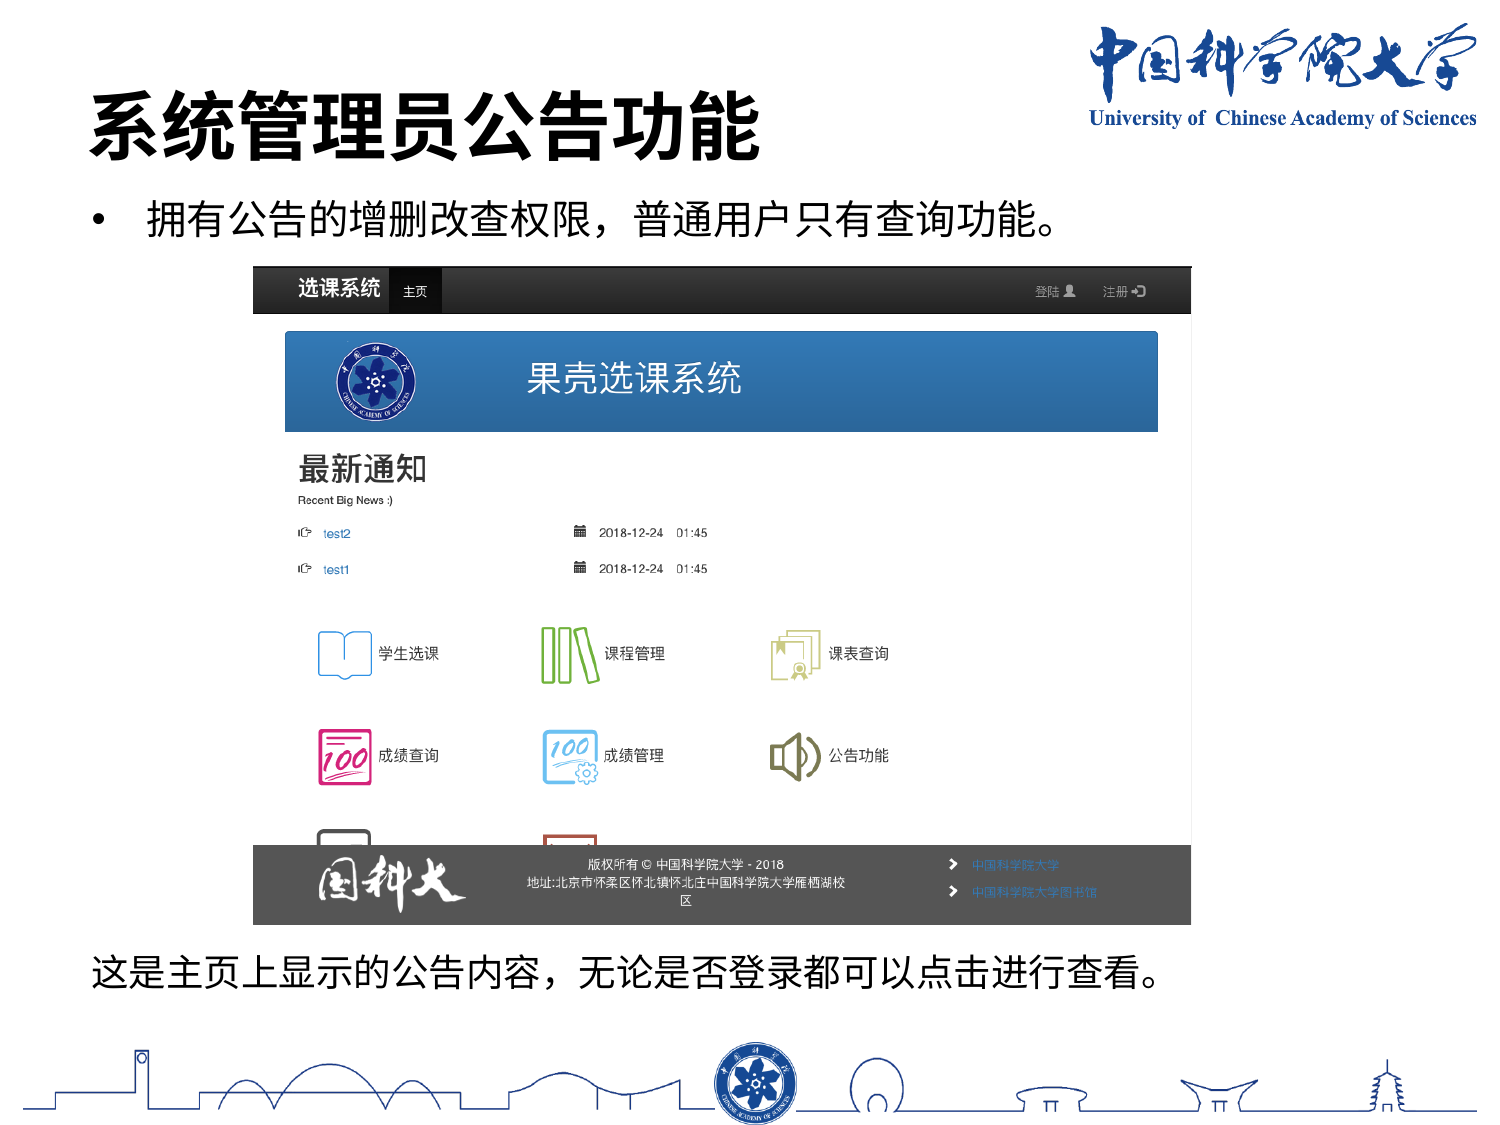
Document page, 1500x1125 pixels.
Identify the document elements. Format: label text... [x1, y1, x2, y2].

picture [253, 266, 1193, 926]
list 拥有公告的增删改查权限，普通用户只有查询功能。 [76, 186, 1427, 251]
picture [1078, 23, 1477, 129]
picture [23, 1039, 1477, 1125]
title 系统管理员公告功能 [4, 30, 844, 219]
text_box 这是主页上显示的公告内容，无论是否登录都可以点击进行查看。 [76, 941, 1232, 1002]
